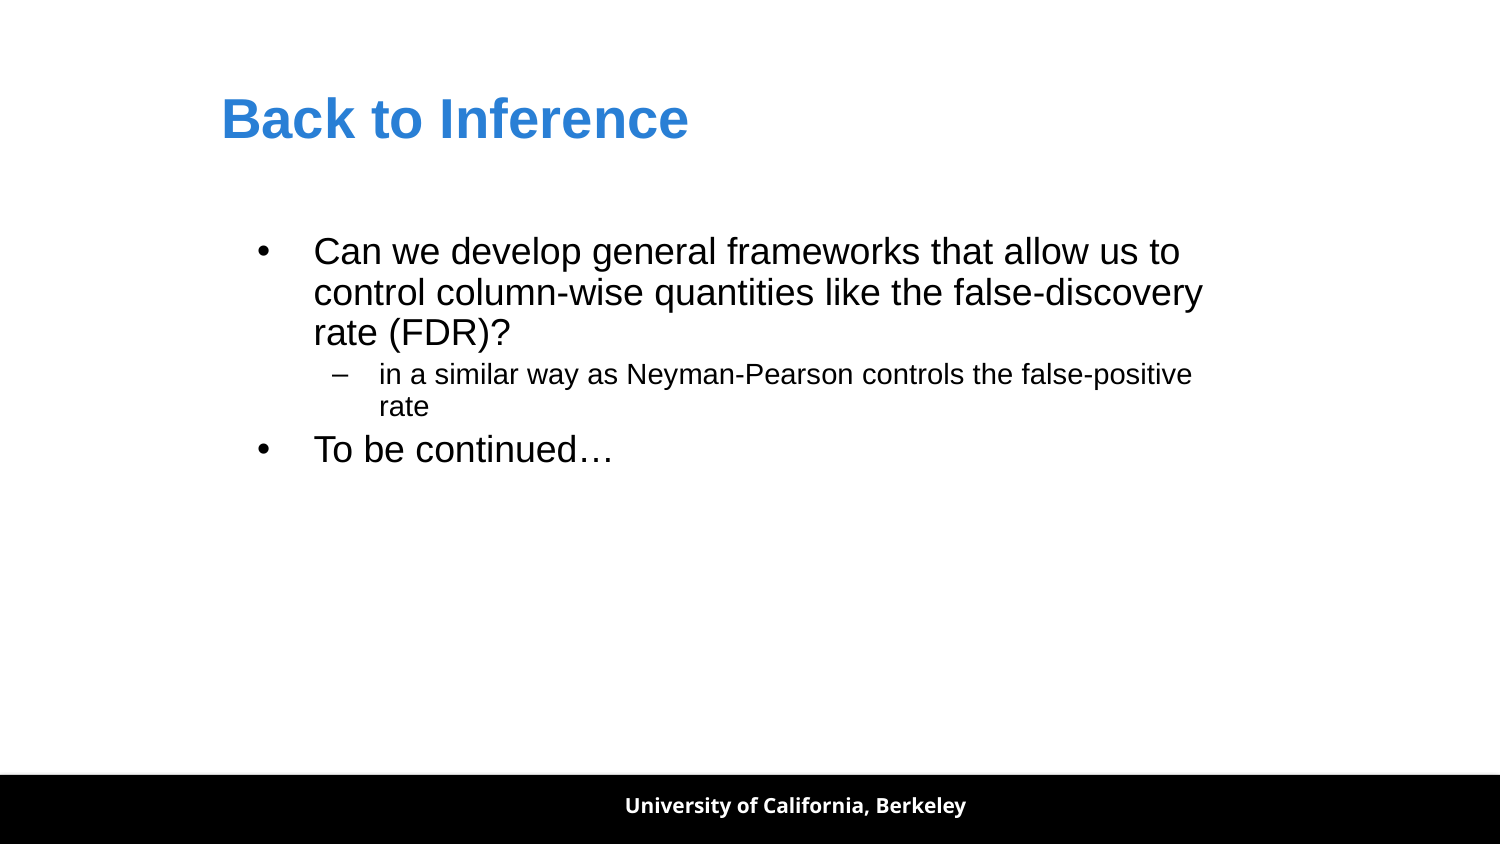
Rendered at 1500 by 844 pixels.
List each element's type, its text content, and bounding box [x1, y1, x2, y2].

footer University of California, Berkeley [320, 785, 1271, 838]
list Can we develop general frameworks that allow us to control column-wise quantities like the false-discovery rate (FDR)? in a similar way as Neyman-Pearson controls the false-positive rate To be continued… [242, 225, 1255, 749]
title Back to Inference [205, 45, 1335, 186]
